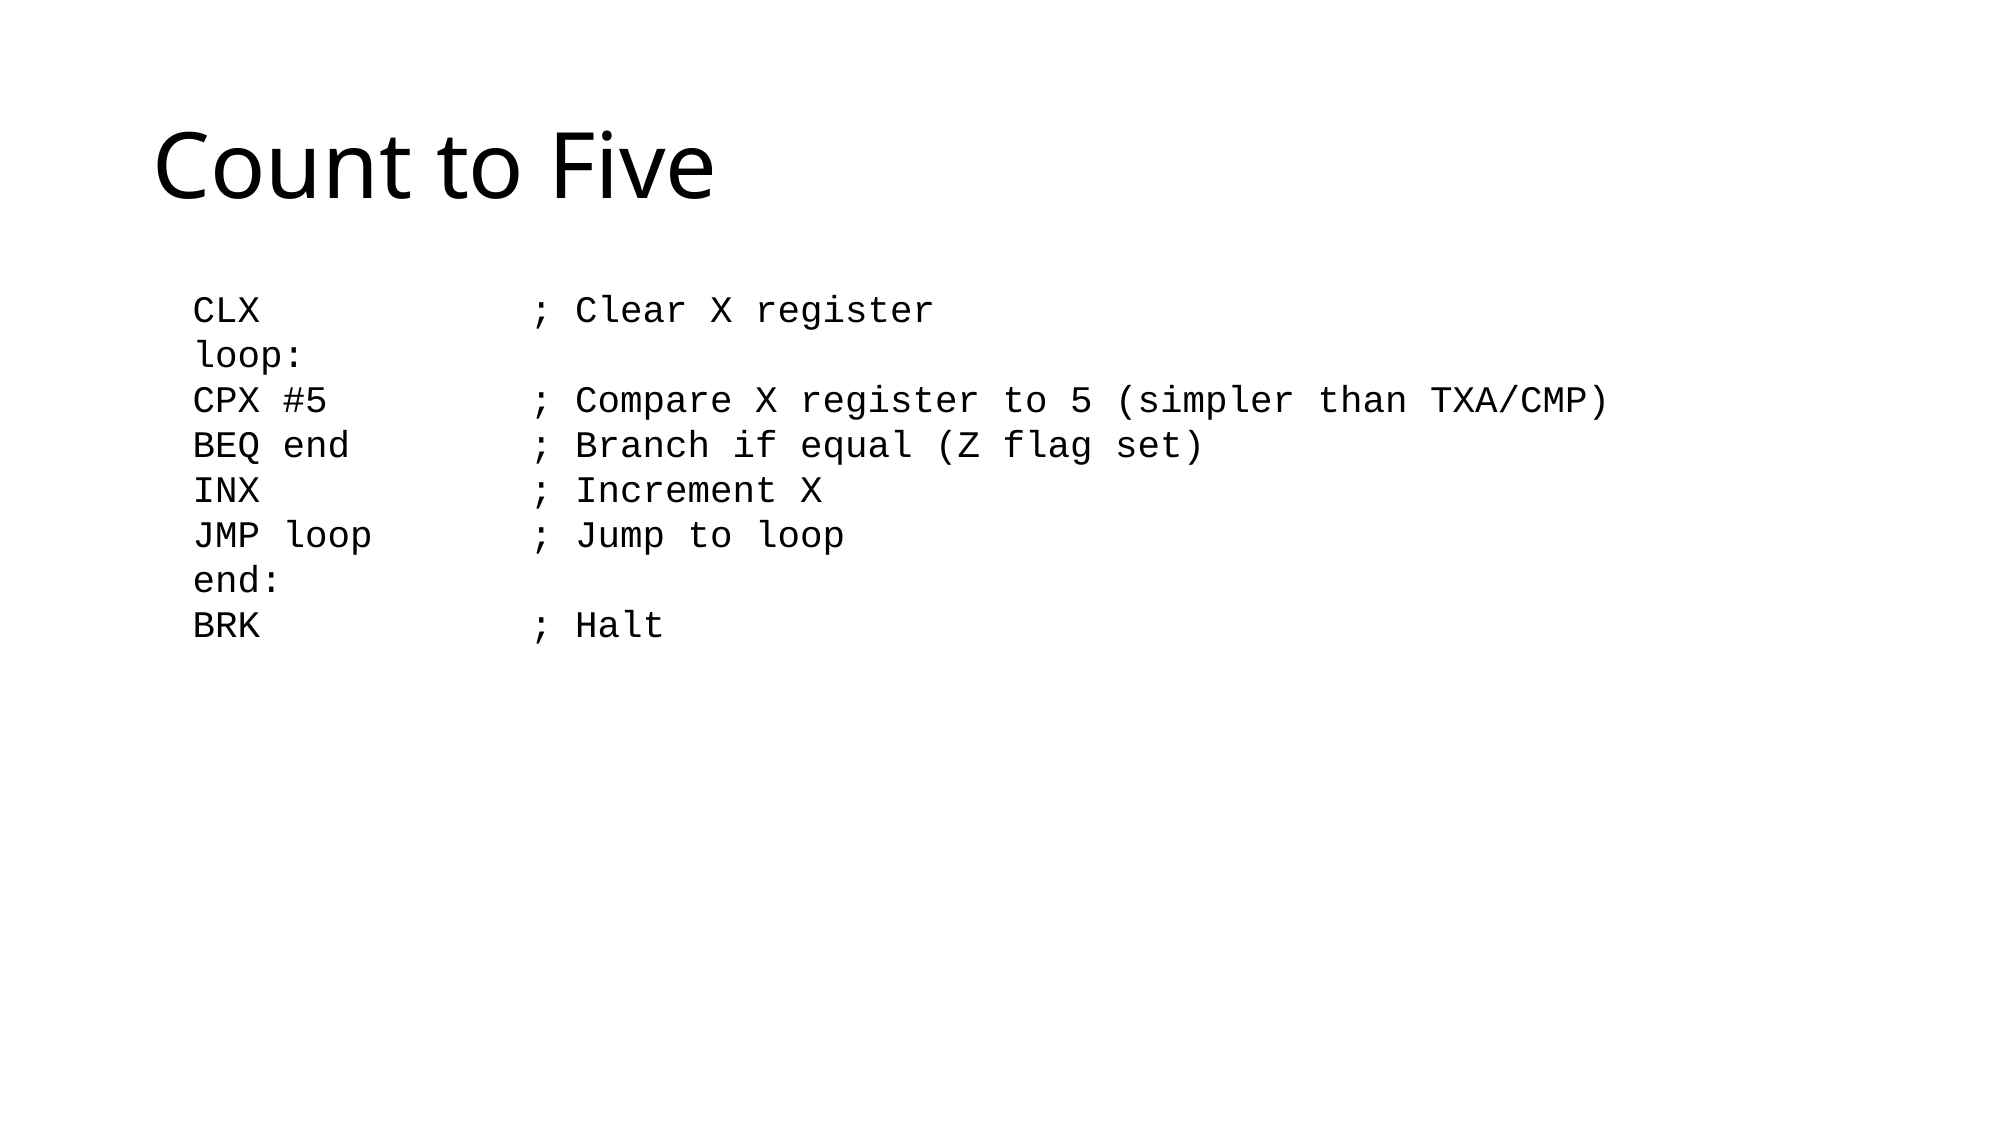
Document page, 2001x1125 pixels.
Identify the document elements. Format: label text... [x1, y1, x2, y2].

text_box CLX ; Clear X register loop: CPX #5 ; Compare X register to 5 (simpler than TXA/CMP) BEQ end ; Branch if equal (Z flag set) INX ; Increment X JMP loop ; Jump to loop end: BRK ; Halt [177, 277, 1903, 652]
title Count to Five [137, 59, 1863, 278]
